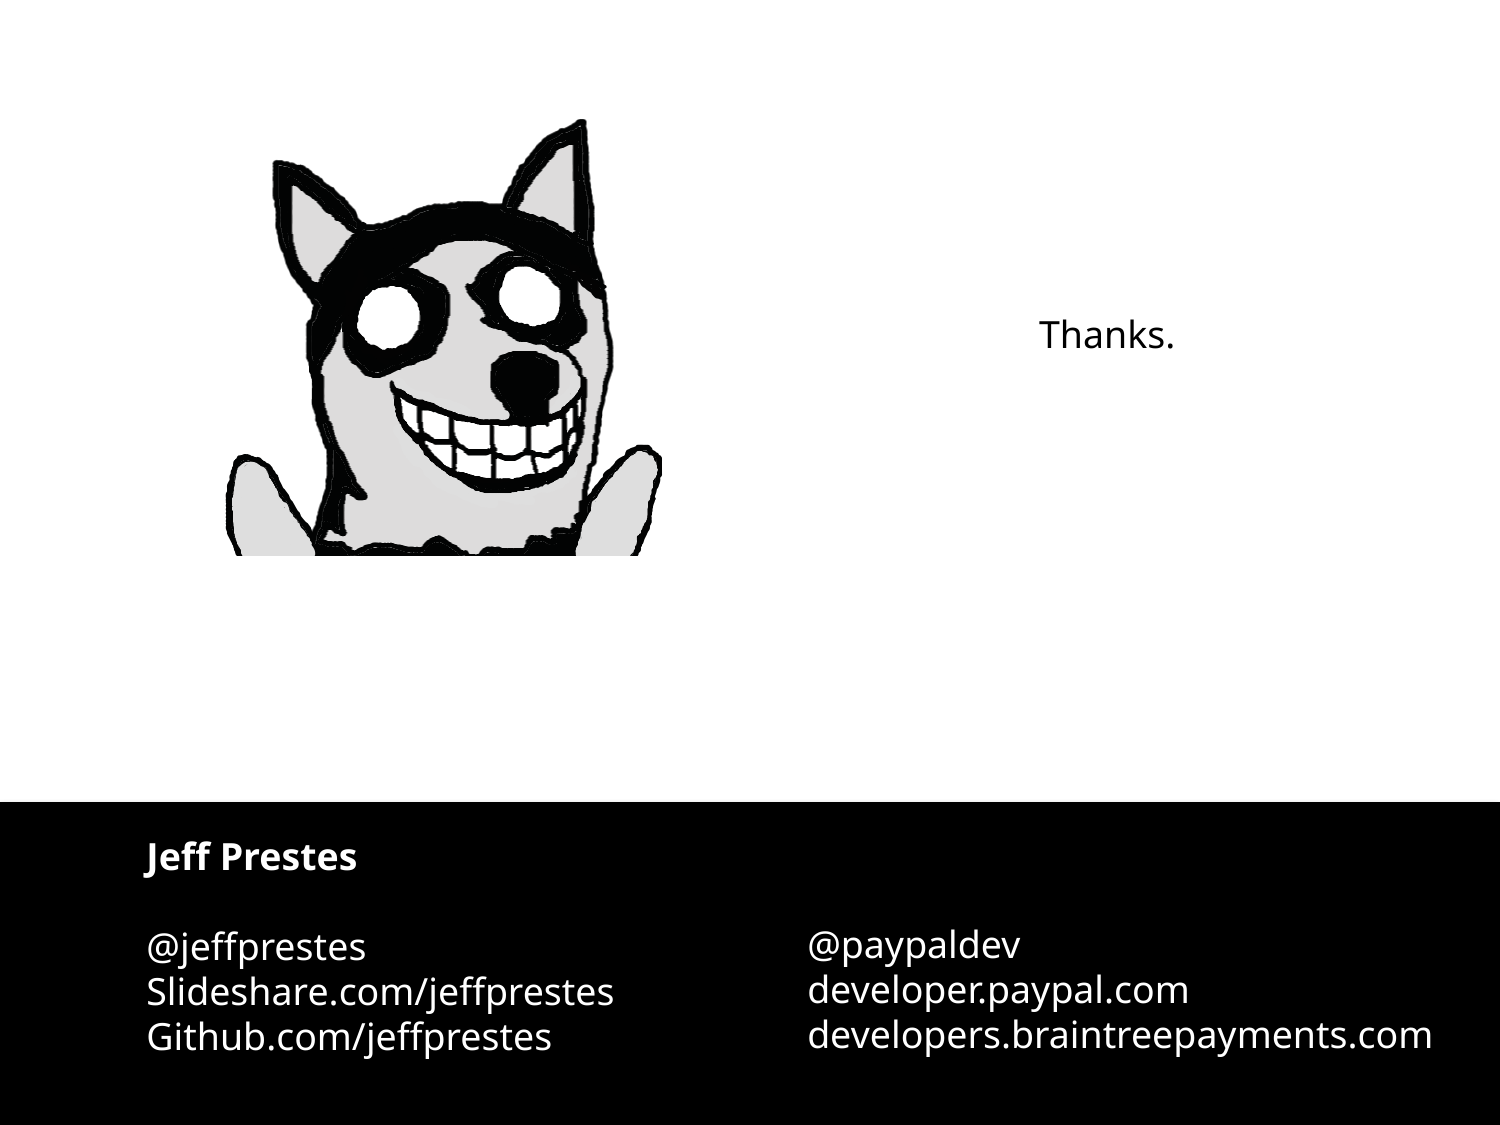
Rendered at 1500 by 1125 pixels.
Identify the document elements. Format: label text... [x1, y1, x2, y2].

text_box Thanks. [1024, 303, 1191, 363]
text_box Jeff Prestes @jeffprestes Slideshare.com/jeffprestes Github.com/jeffprestes [131, 825, 631, 1065]
text_box @paypaldev developer.paypal.com developers.braintreepayments.com [792, 913, 1449, 1063]
picture [211, 97, 670, 557]
text_box [0, 801, 1500, 1125]
